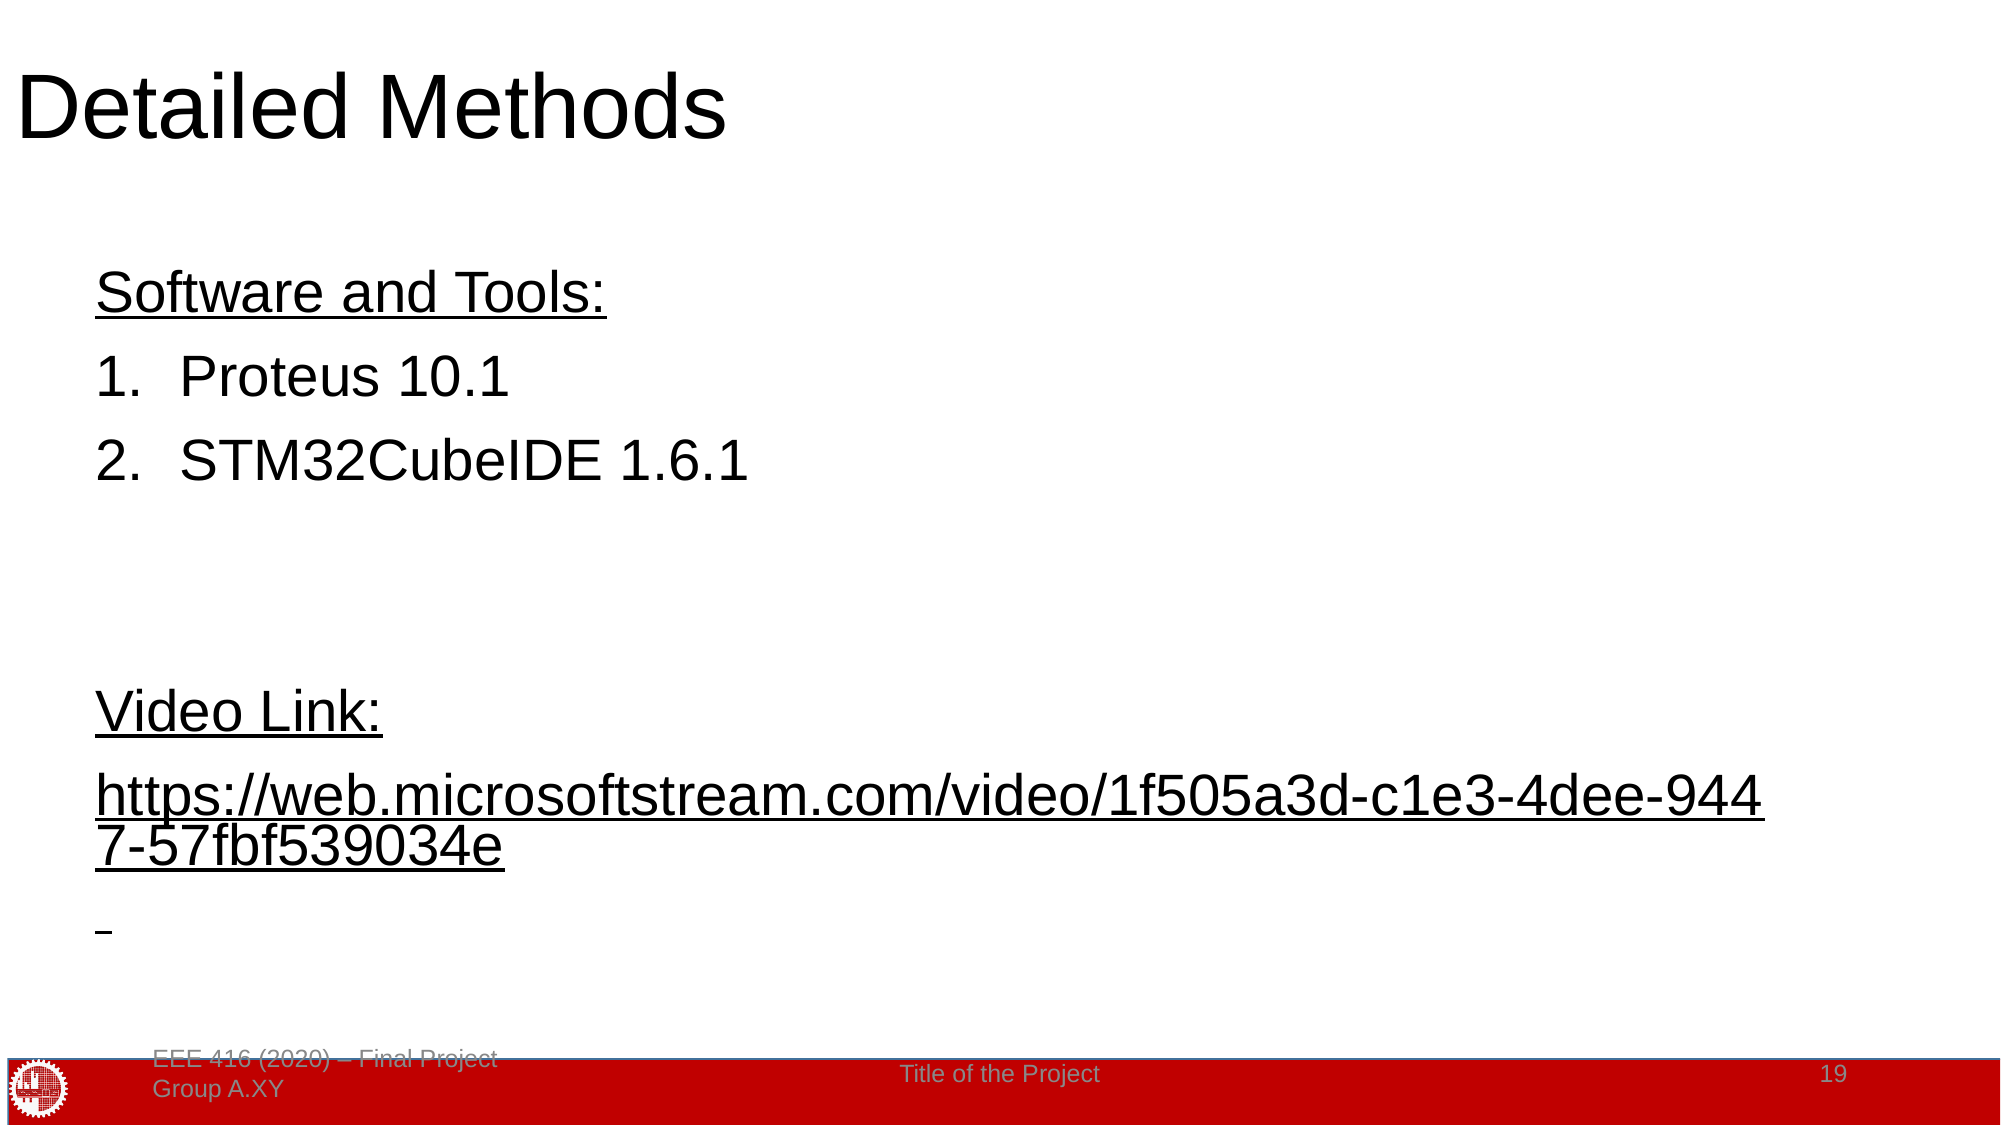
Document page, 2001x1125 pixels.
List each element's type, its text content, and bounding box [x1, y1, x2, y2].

list Software and Tools: Proteus 10.1 STM32CubeIDE 1.6.1 Video Link: https://web.microsoftstream.com/video/1f505a3d-c1e3-4dee-9447-57fbf539034e [80, 255, 1806, 969]
slide_number ‹#› [1412, 1042, 1863, 1103]
title Detailed Methods [0, 0, 1725, 218]
picture [8, 1059, 71, 1118]
slide_number EEE 416 (2020) – Final Project Group A.XY [137, 1042, 588, 1103]
footer Title of the Project [662, 1042, 1338, 1103]
